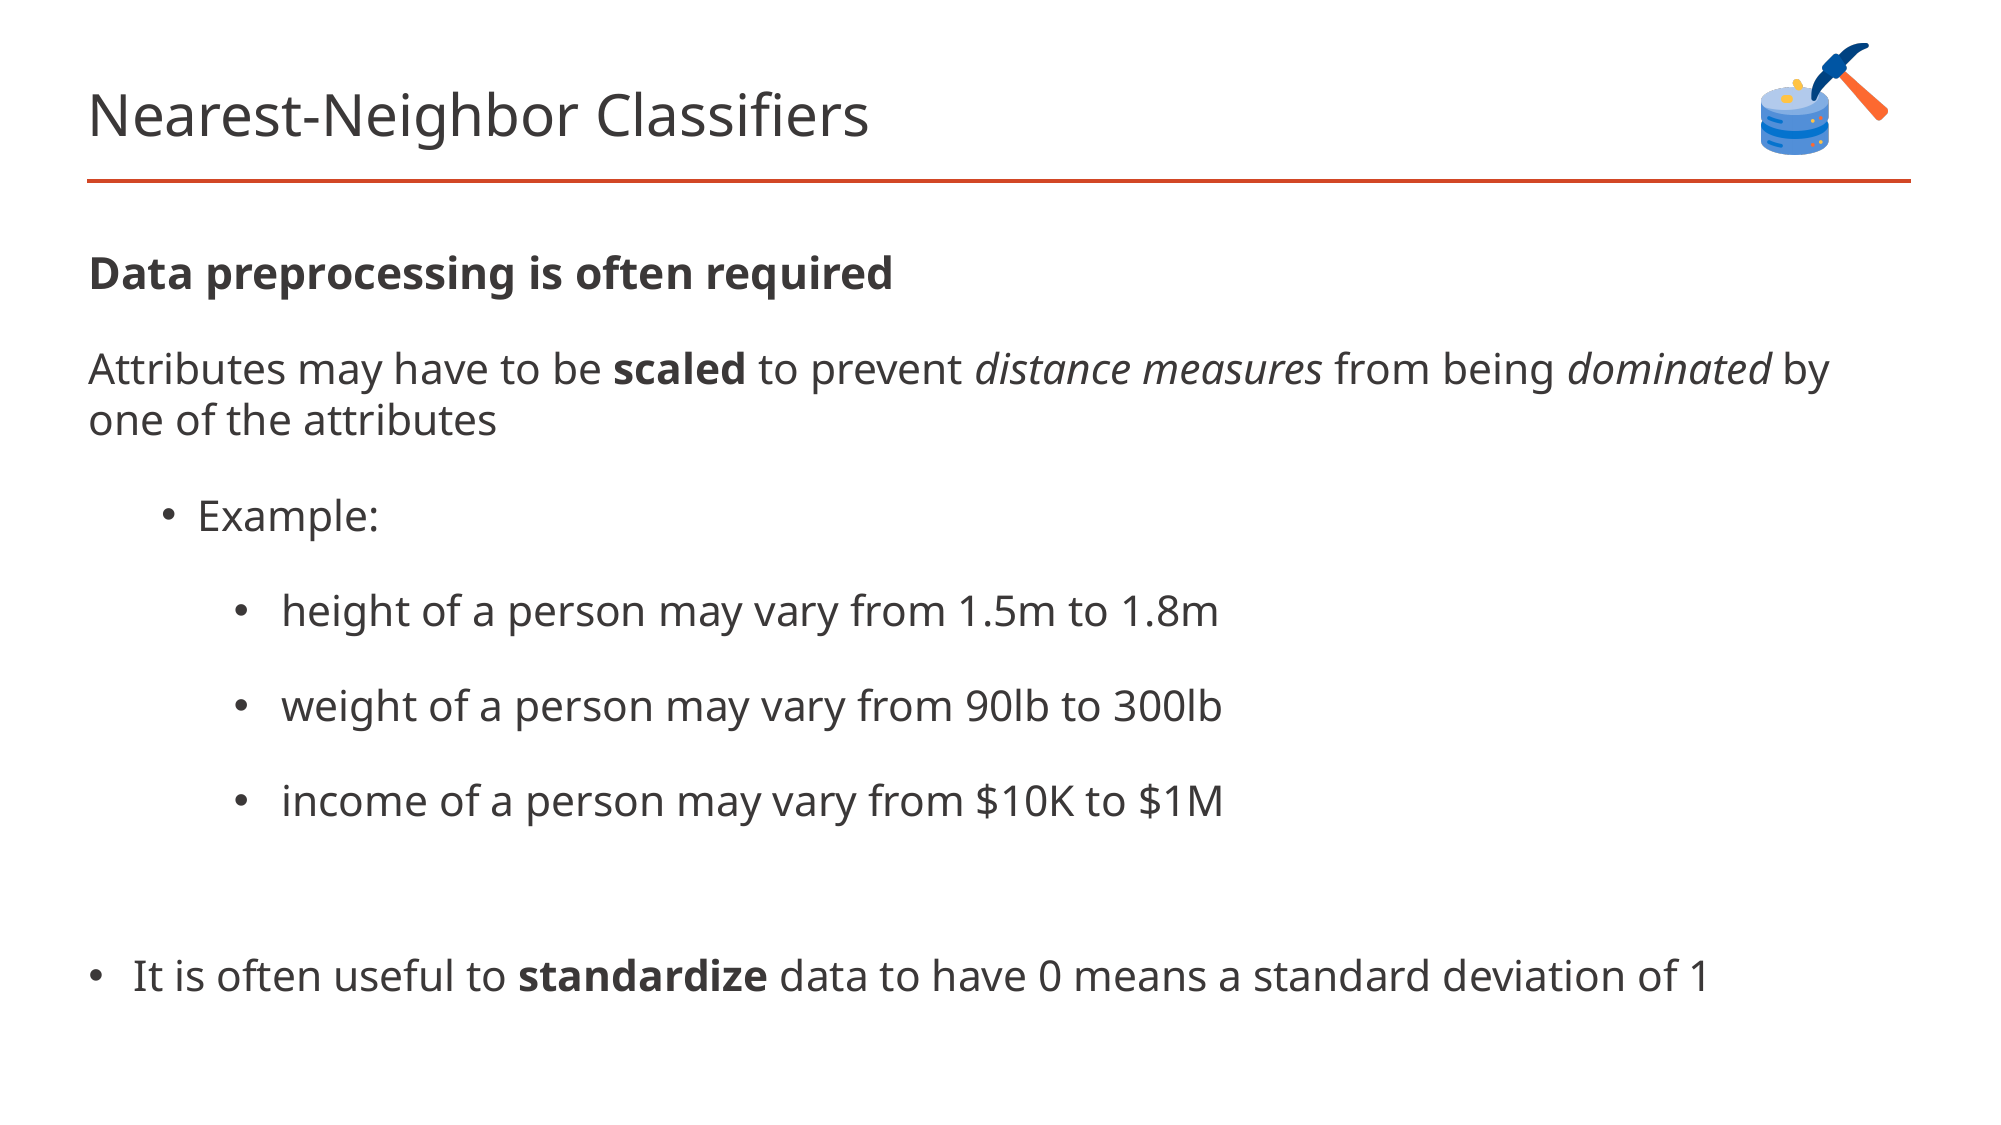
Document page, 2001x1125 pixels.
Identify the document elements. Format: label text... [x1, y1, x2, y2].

list Data preprocessing is often required Attributes may have to be scaled to prevent distance measures from being dominated by one of the attributes Example: height of a person may vary from 1.5m to 1.8m weight of a person may vary from 90lb to 300lb income of a person may vary from $10K to $1M It is often useful to standardize data to have 0 means a standard deviation of 1 [73, 237, 1913, 1013]
title Nearest-Neighbor Classifiers [72, 70, 1912, 163]
picture [1761, 35, 1888, 70]
